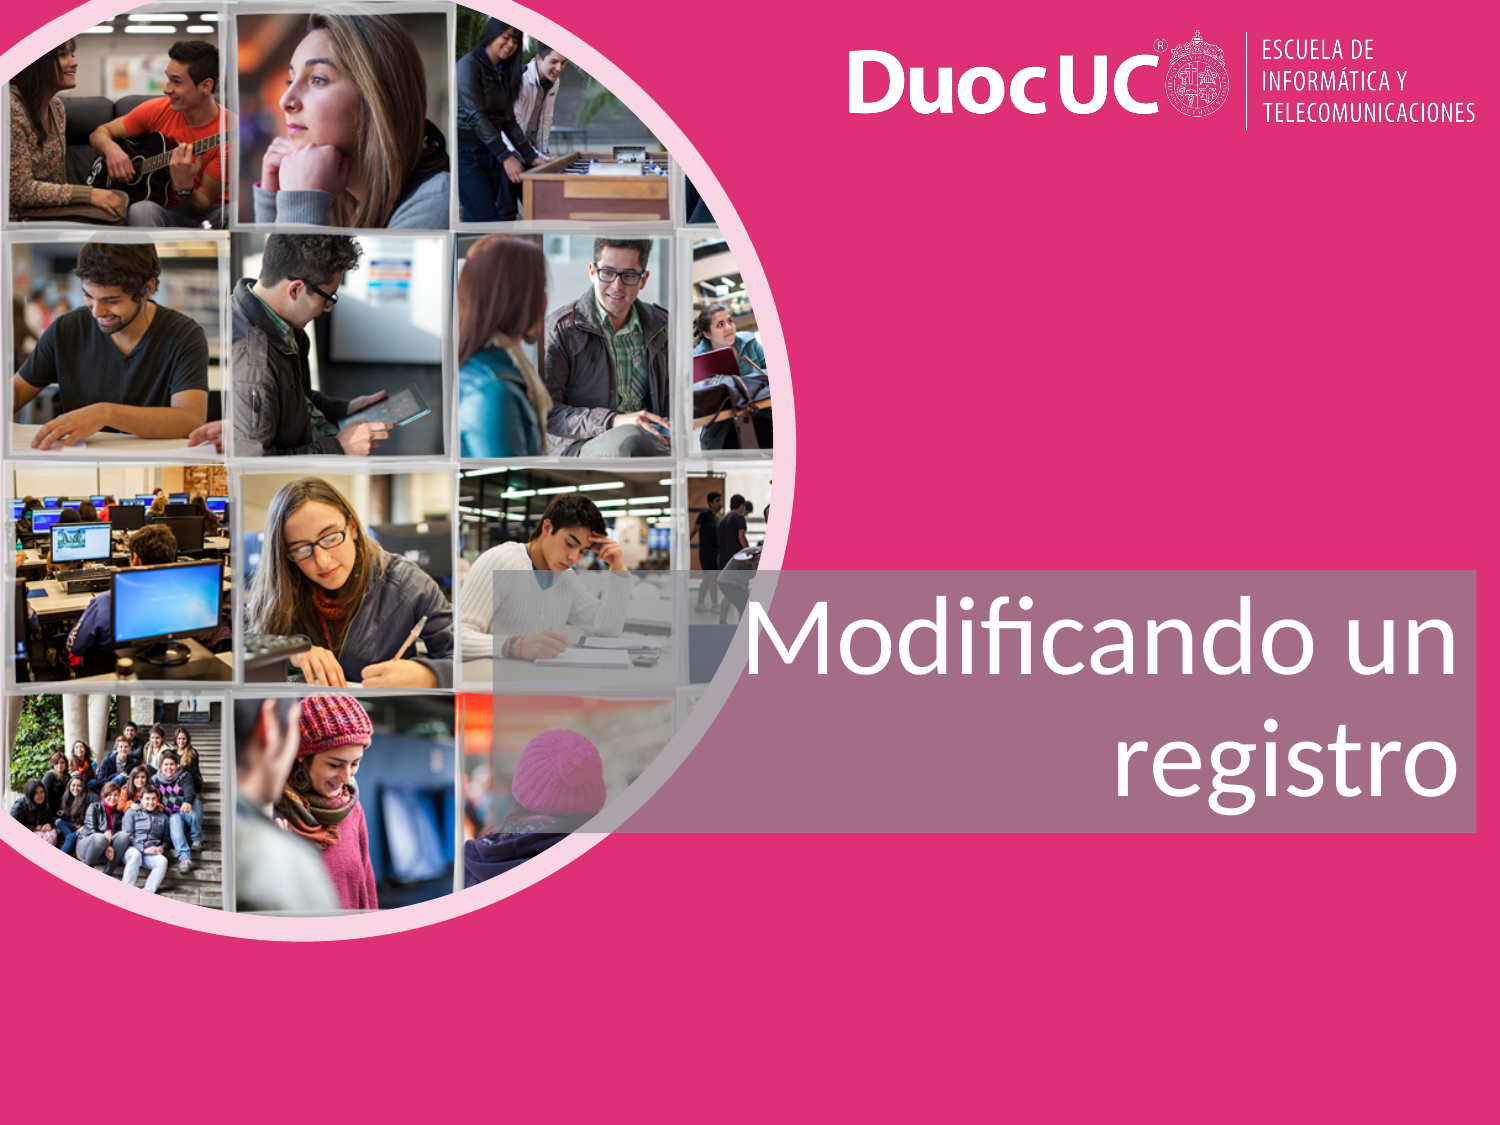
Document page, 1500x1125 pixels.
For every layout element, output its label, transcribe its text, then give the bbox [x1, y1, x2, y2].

picture [0, 0, 774, 918]
picture [849, 30, 1475, 130]
title Modificando un registro [492, 570, 1477, 834]
